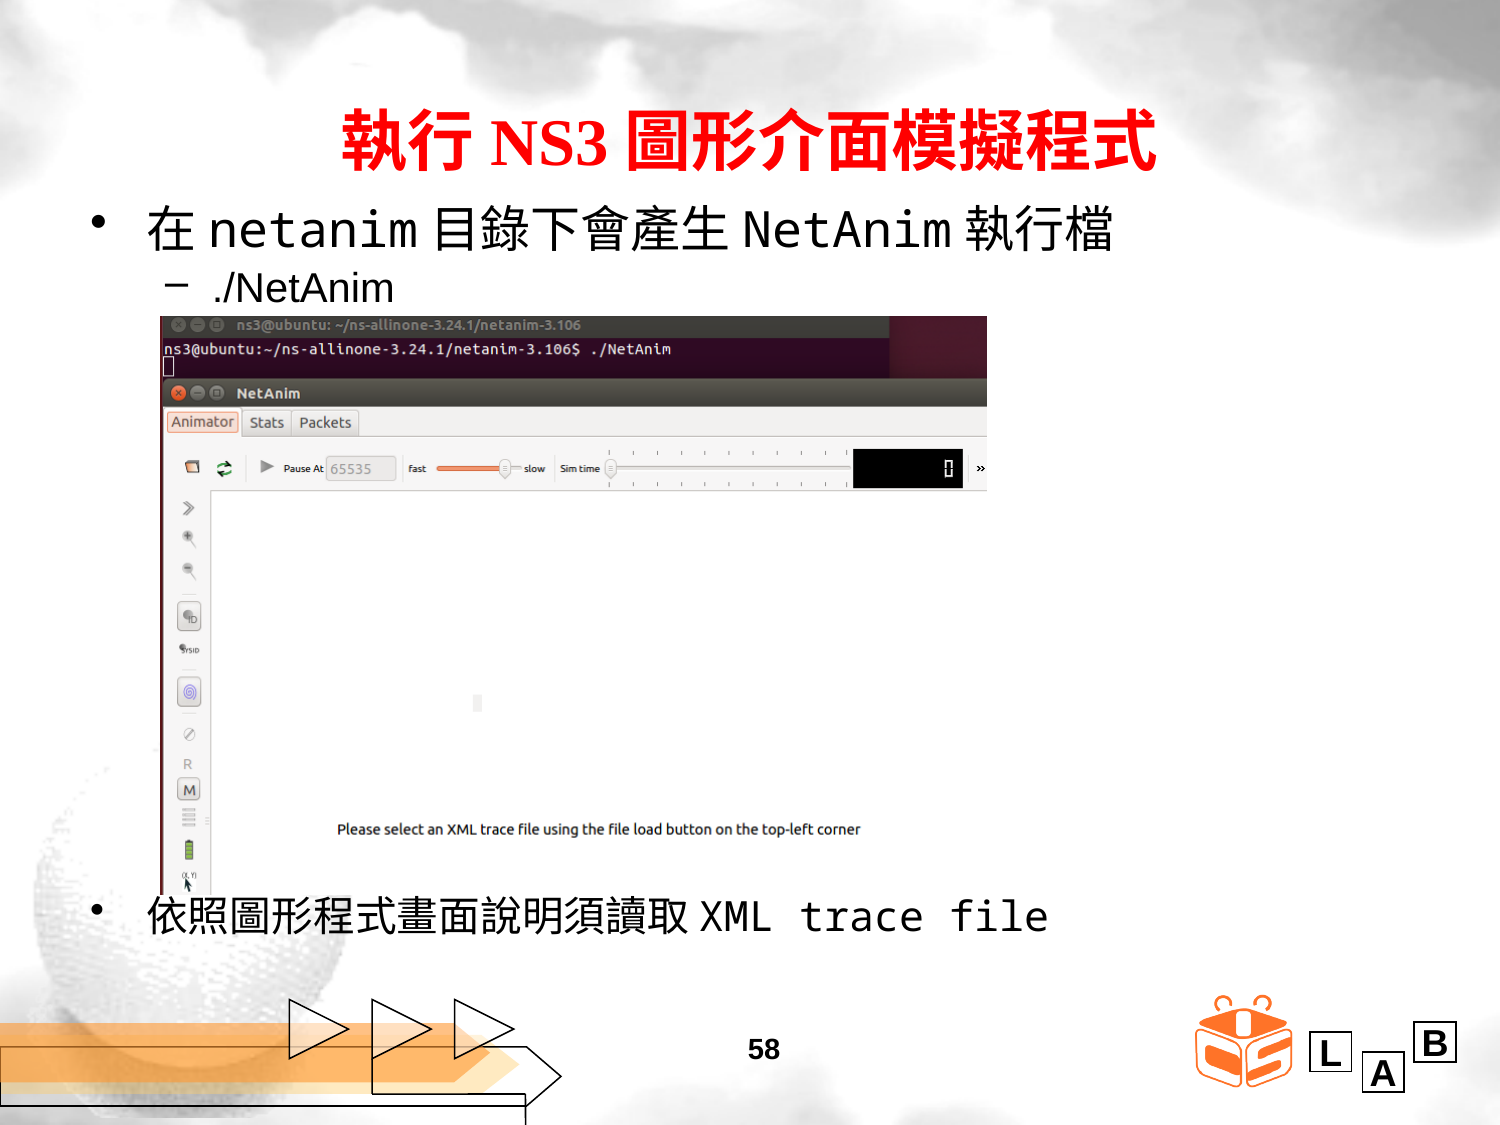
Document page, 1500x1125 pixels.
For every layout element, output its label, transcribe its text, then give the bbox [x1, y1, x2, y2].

list 在netanim目錄下會產生NetAnim執行檔 ./NetAnim 依照圖形程式畫面說明須讀取XML trace file [75, 196, 1425, 939]
title 執行NS3圖形介面模擬程式 [75, 45, 1425, 196]
picture [1187, 976, 1301, 1104]
slide_number 58 [589, 1023, 940, 1102]
picture [160, 316, 987, 895]
